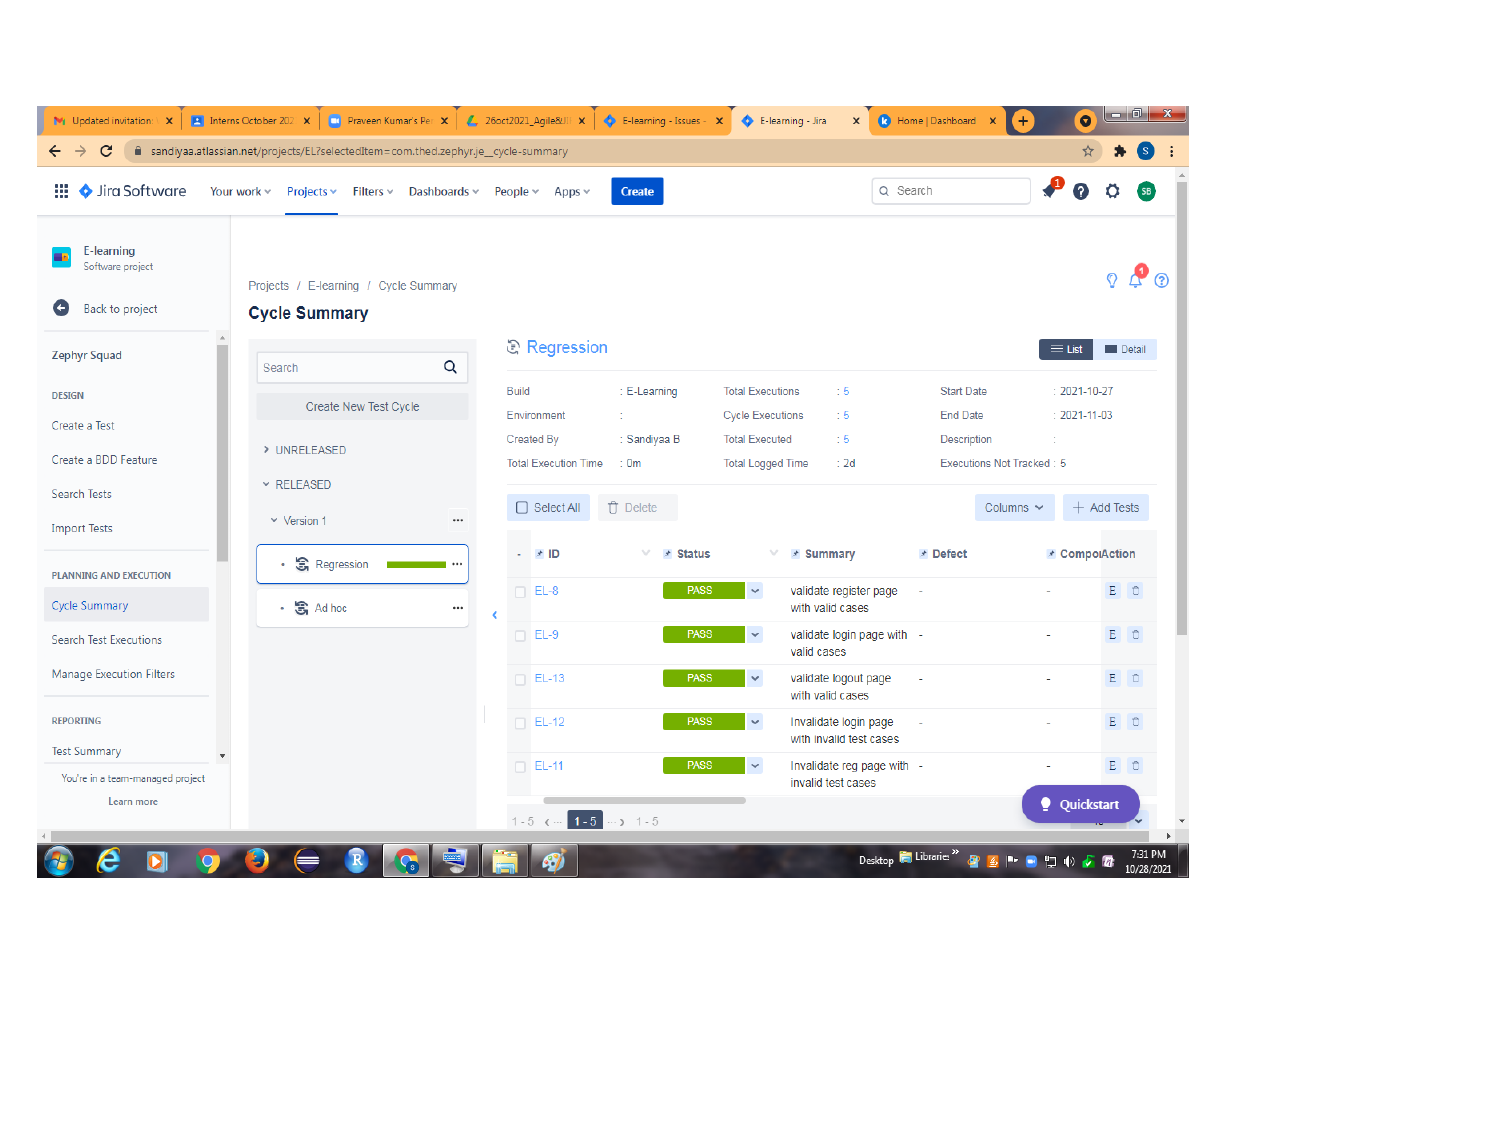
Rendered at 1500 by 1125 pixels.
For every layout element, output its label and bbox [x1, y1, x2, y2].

picture [37, 106, 1438, 1019]
